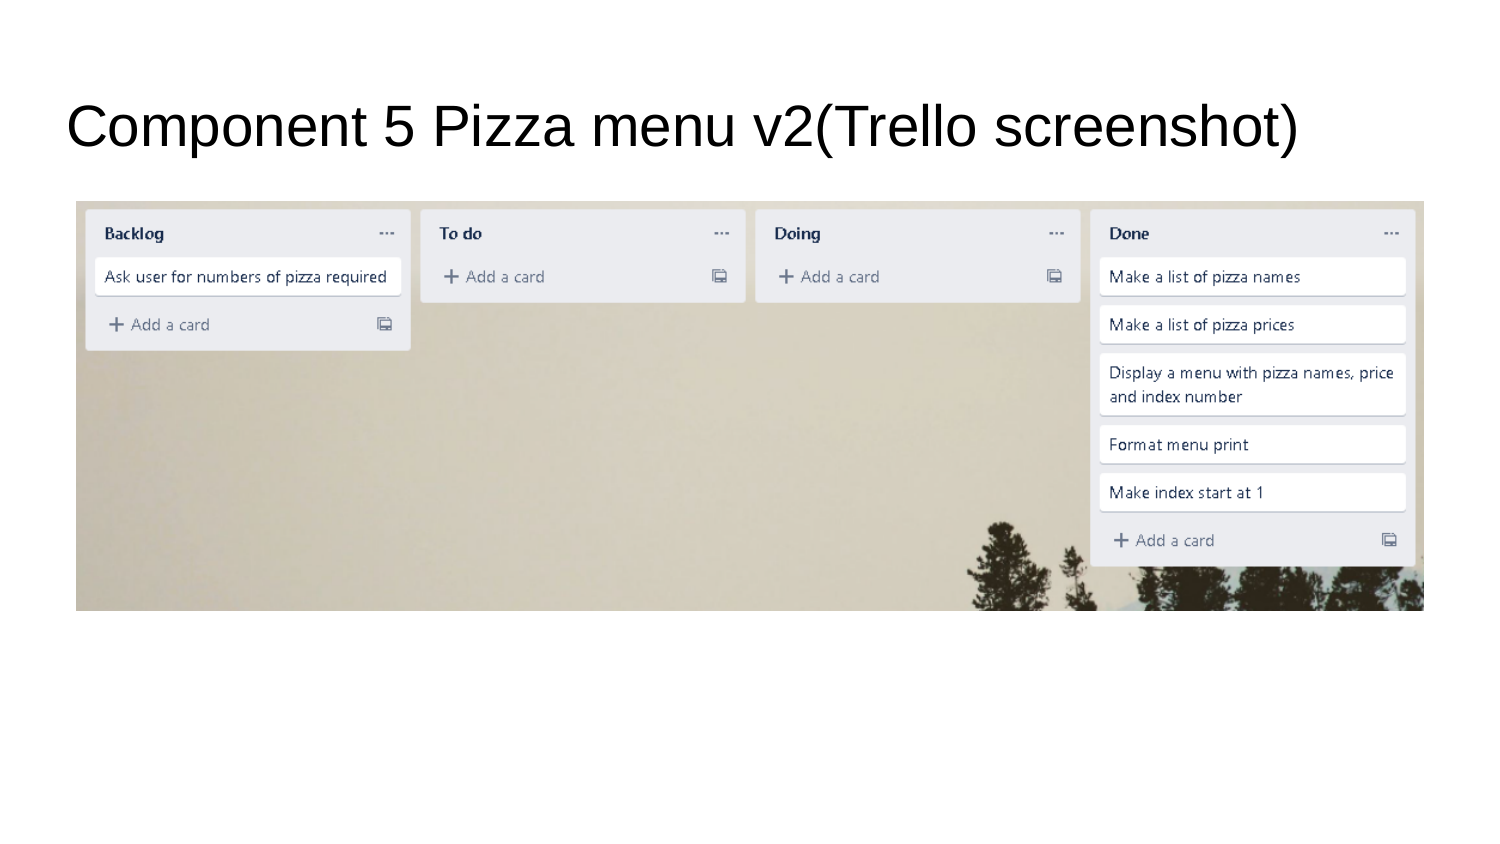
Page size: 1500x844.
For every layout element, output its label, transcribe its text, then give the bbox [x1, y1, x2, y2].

title Component 5 Pizza menu v2(Trello screenshot) [51, 72, 1449, 167]
picture [76, 201, 1424, 611]
